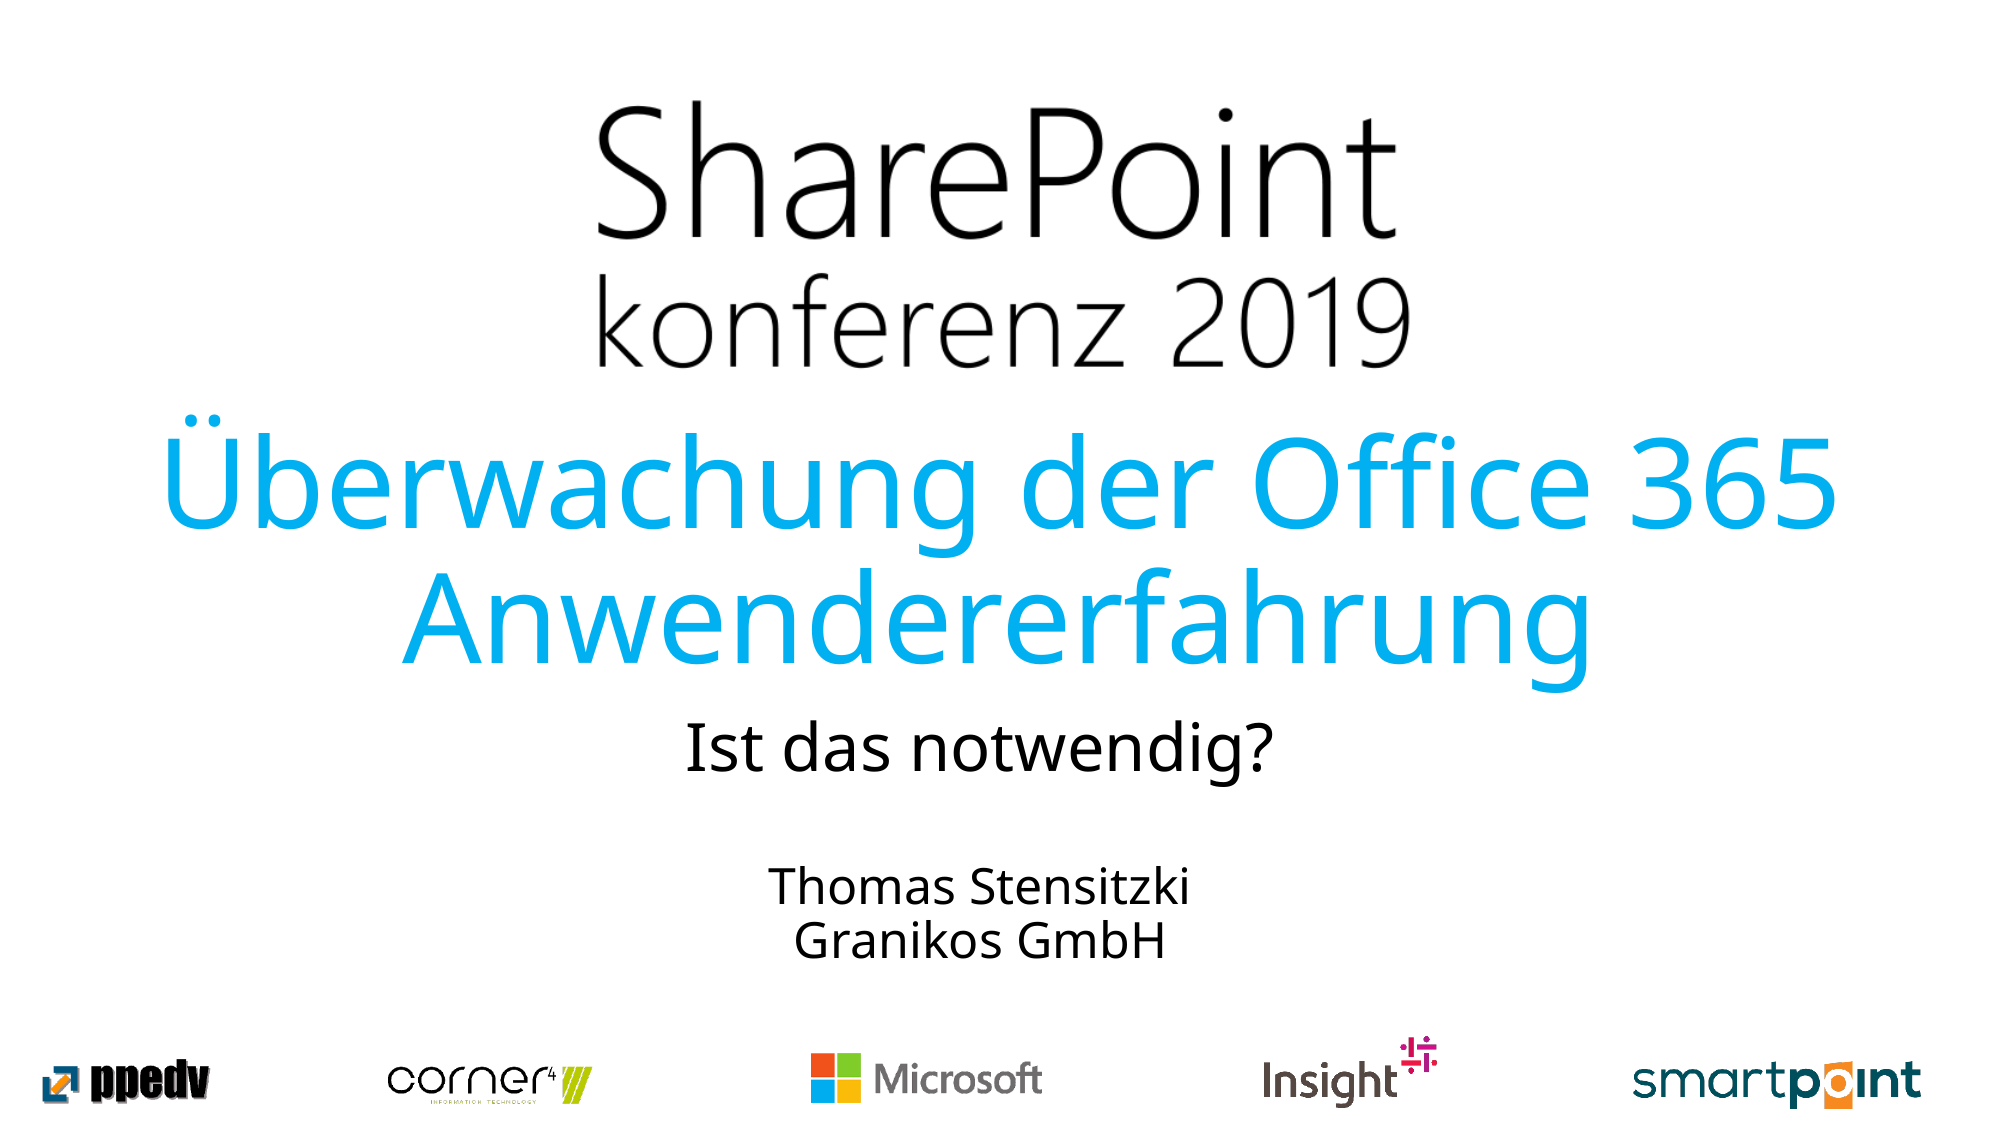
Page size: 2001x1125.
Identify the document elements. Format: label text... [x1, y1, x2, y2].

picture [571, 93, 1437, 398]
subtitle Thomas Stensitzki Granikos GmbH [230, 853, 1731, 989]
picture [811, 1020, 1042, 1125]
picture [1605, 1040, 1953, 1125]
picture [36, 1058, 217, 1104]
picture [1264, 1036, 1437, 1108]
title Überwachung der Office 365 Anwendererfahrung [0, 306, 2000, 698]
text_box Ist das notwendig? [561, 697, 1400, 793]
picture [339, 983, 628, 1125]
